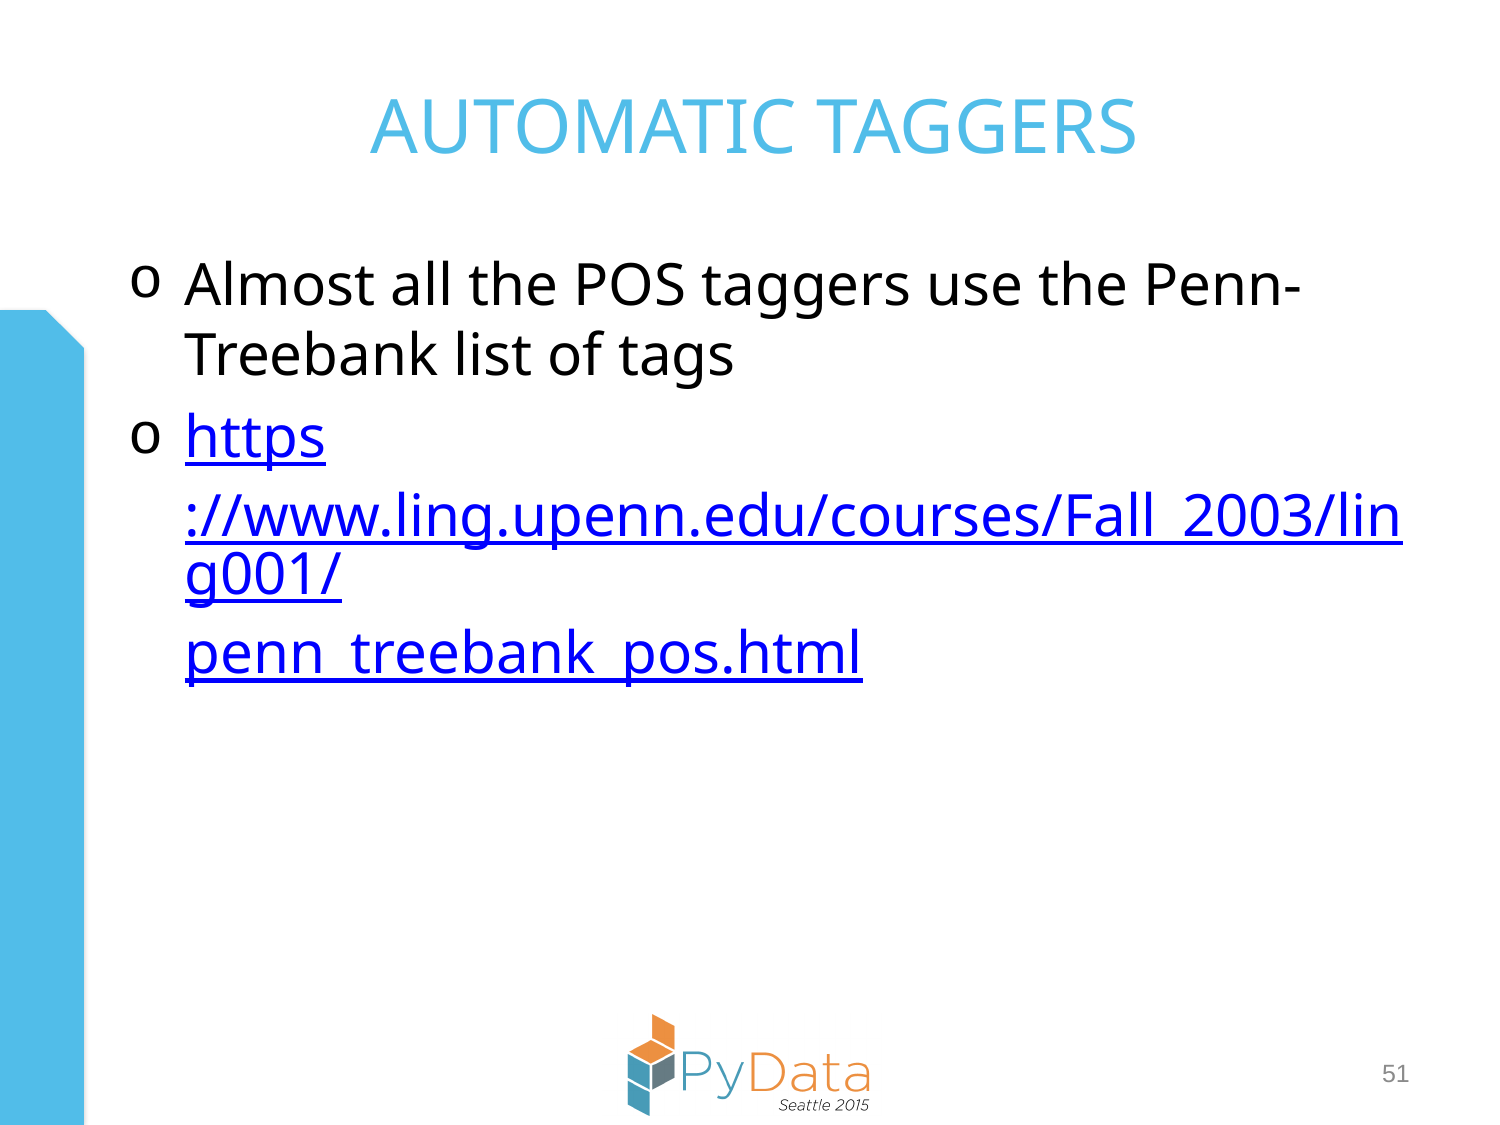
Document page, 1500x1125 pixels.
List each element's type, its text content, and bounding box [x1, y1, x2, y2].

slide_number 51 [1074, 1042, 1425, 1103]
title Automatic Taggers [83, 40, 1425, 207]
picture [602, 1013, 882, 1116]
list Almost all the POS taggers use the Penn-Treebank list of tags https://www.ling.upenn.edu/courses/Fall_2003/ling001/penn_treebank_pos.html [113, 240, 1425, 1005]
